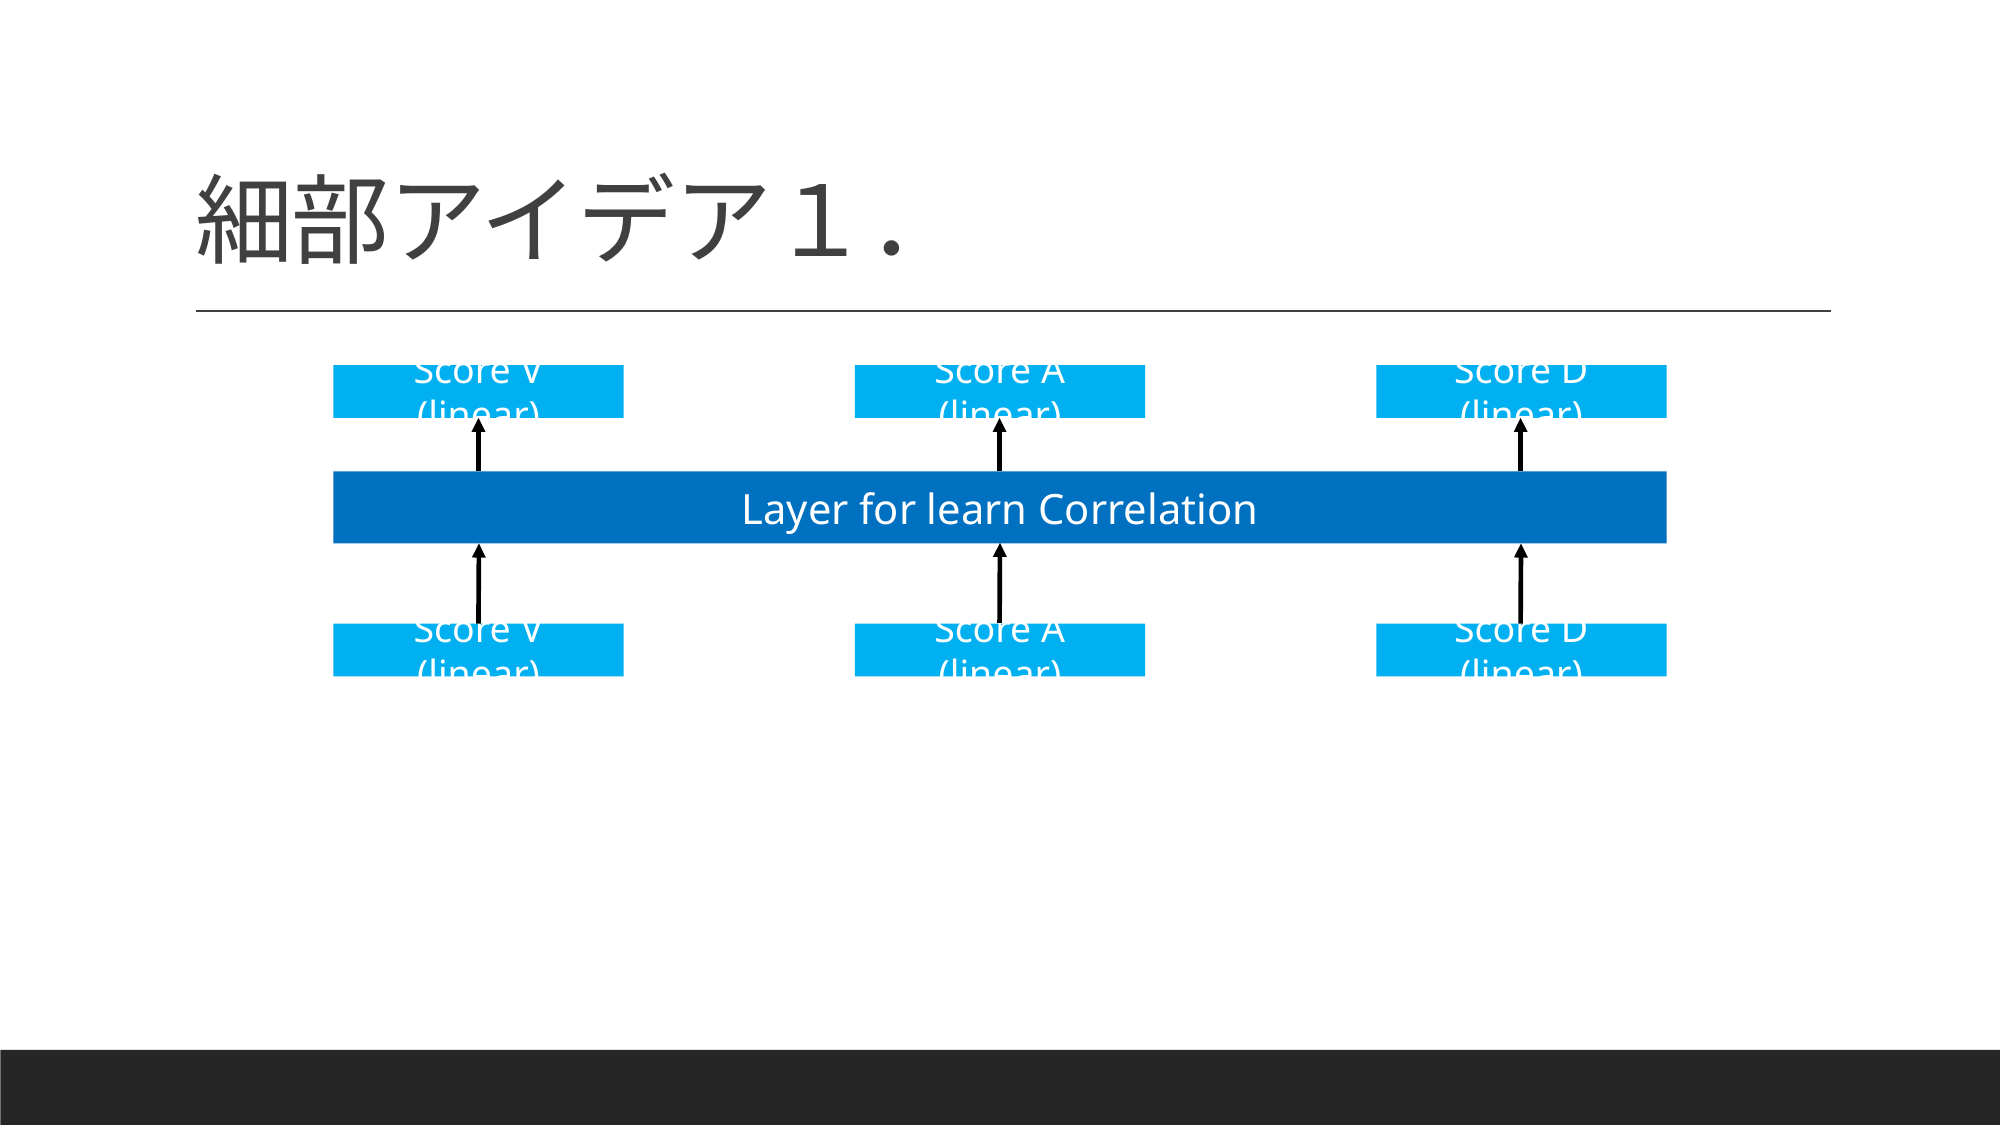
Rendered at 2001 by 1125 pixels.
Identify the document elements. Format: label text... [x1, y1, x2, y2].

text_box Score D (linear) [1375, 364, 1668, 419]
text_box Score V (linear) [332, 364, 625, 419]
title 細部アイデア１． [180, 47, 1830, 285]
text_box Score A (linear) [853, 622, 1146, 678]
text_box Score A (linear) [853, 364, 1146, 419]
text_box Layer for learn Correlation [332, 470, 1668, 545]
text_box Score D (linear) [1375, 622, 1668, 678]
text_box Score V (linear) [332, 622, 625, 678]
